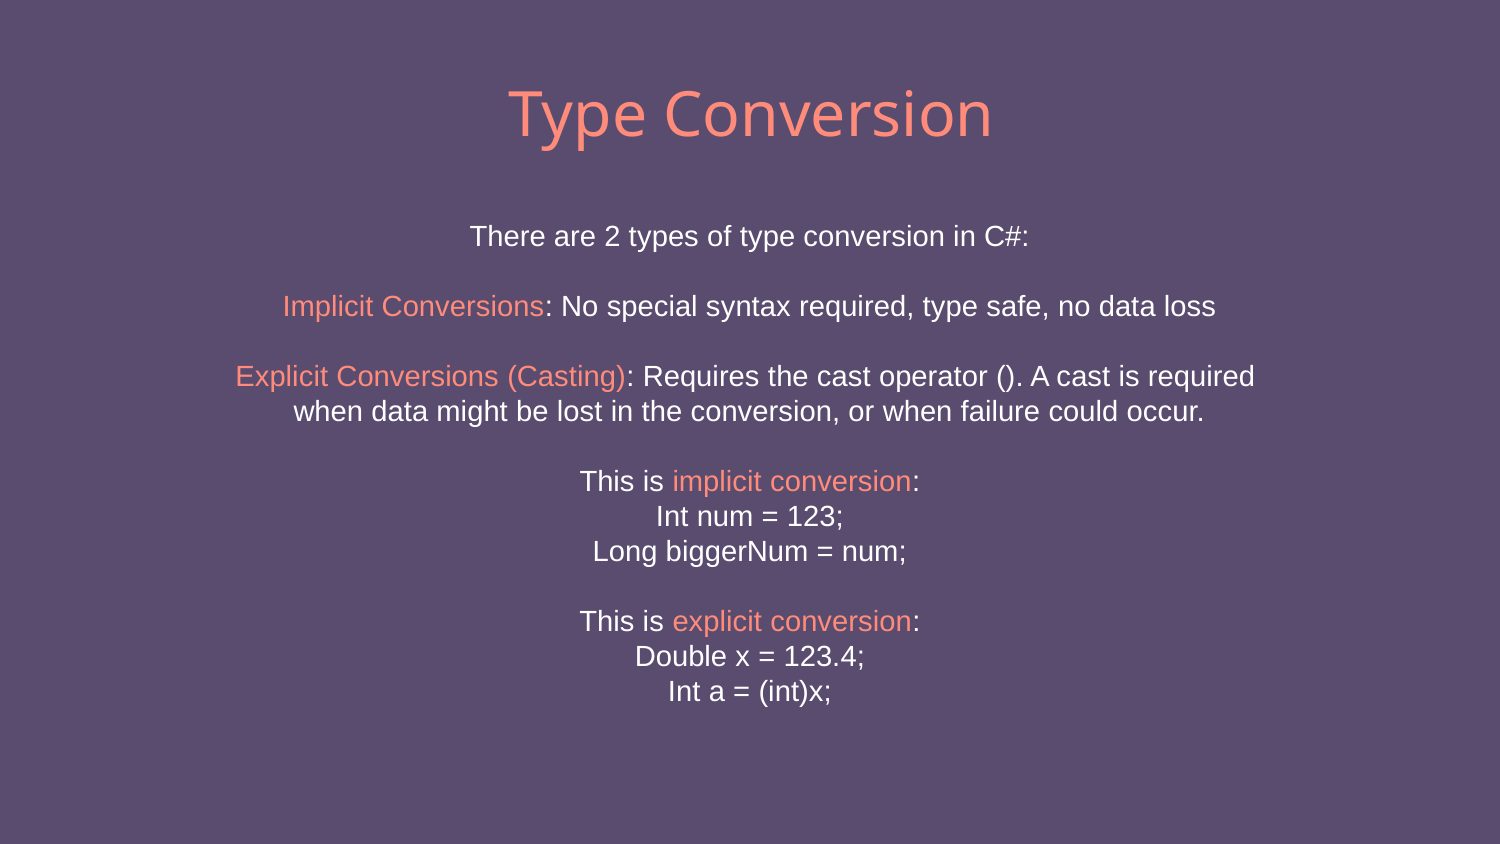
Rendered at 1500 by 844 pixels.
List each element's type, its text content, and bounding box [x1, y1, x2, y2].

text_box There are 2 types of type conversion in C#: Implicit Conversions: No special syntax required, type safe, no data loss Explicit Conversions (Casting): Requires the cast operator (). A cast is required when data might be lost in the conversion, or when failure could occur. This is implicit conversion: Int num = 123; Long biggerNum = num; This is explicit conversion: Double x = 123.4; Int a = (int)x; [220, 210, 1280, 715]
title Type Conversion [116, 58, 1387, 153]
